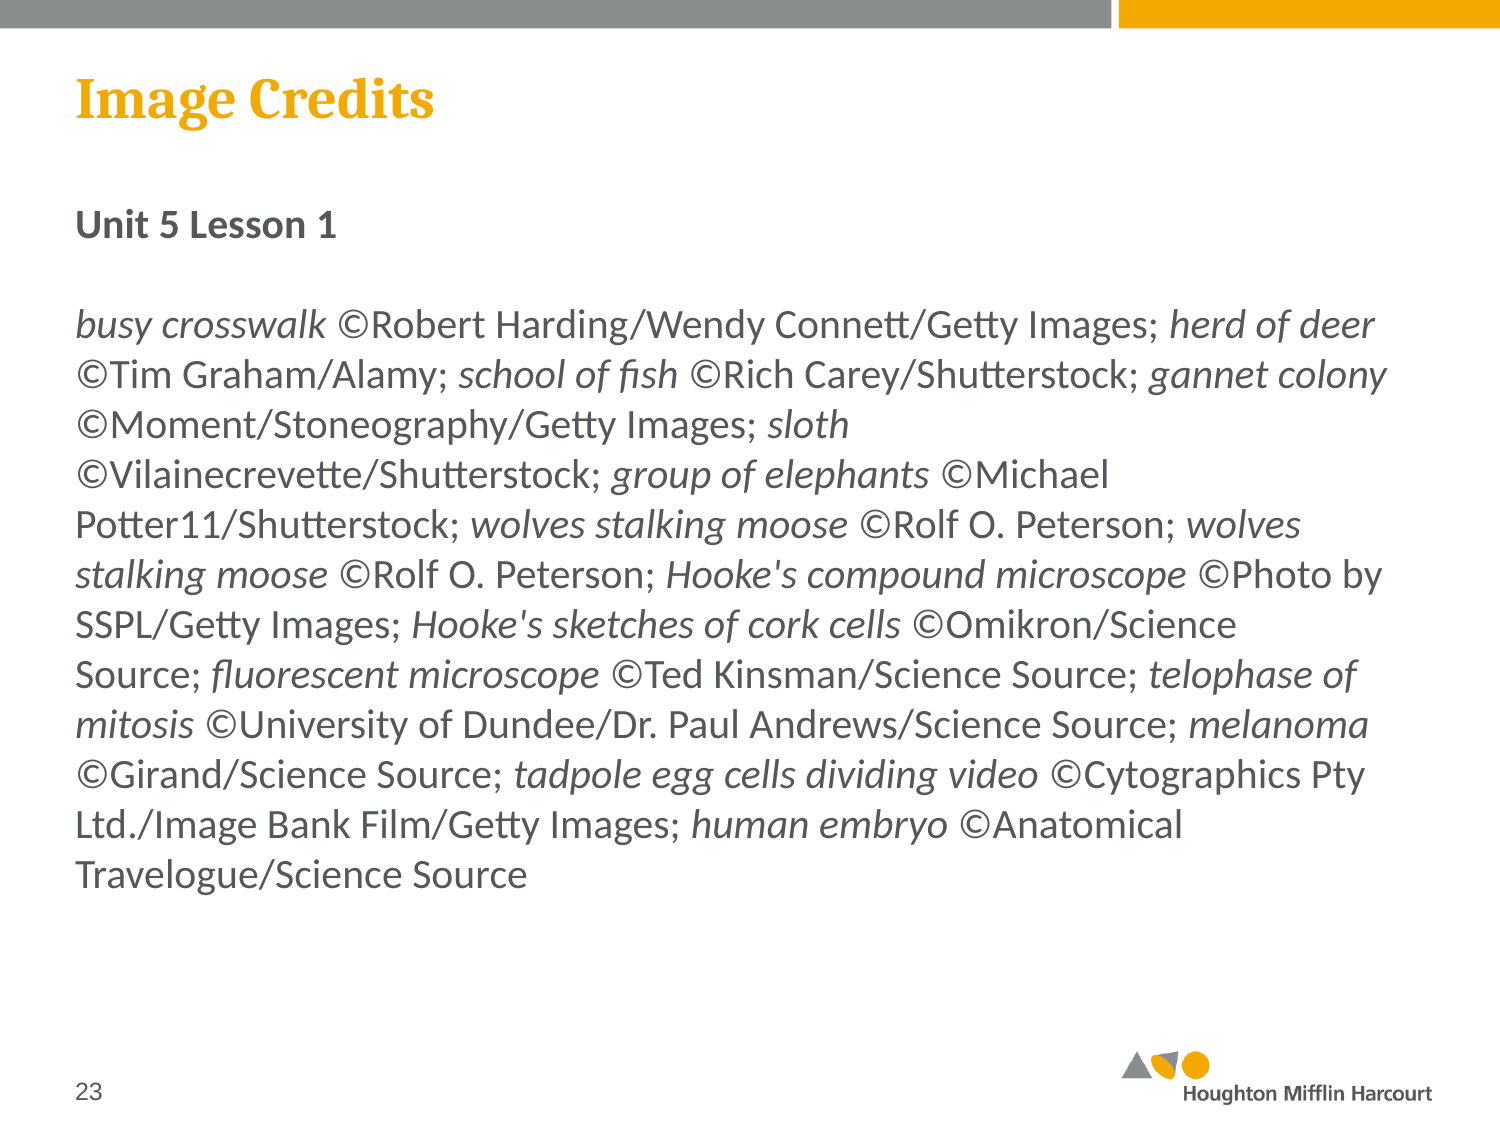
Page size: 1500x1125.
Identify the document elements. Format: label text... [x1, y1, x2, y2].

list Unit 5 Lesson 1 busy crosswalk ©Robert Harding/Wendy Connett/Getty Images; herd of deer ©Tim Graham/Alamy; school of fish ©Rich Carey/Shutterstock; gannet colony ©Moment/Stoneography/Getty Images; sloth ©Vilainecrevette/Shutterstock; group of elephants ©Michael Potter11/Shutterstock; wolves stalking moose ©Rolf O. Peterson; wolves stalking moose ©Rolf O. Peterson; Hooke's compound microscope ©Photo by SSPL/Getty Images; Hooke's sketches of cork cells ©Omikron/Science Source; fluorescent microscope ©Ted Kinsman/Science Source; telophase of mitosis ©University of Dundee/Dr. Paul Andrews/Science Source; melanoma ©Girand/Science Source; tadpole egg cells dividing video ©Cytographics Pty Ltd./Image Bank Film/Getty Images; human embryo ©Anatomical Travelogue/Science Source [75, 188, 1425, 977]
slide_number ‹#› [75, 1045, 187, 1106]
title Image Credits [75, 52, 1425, 156]
picture [1119, 1049, 1434, 1107]
